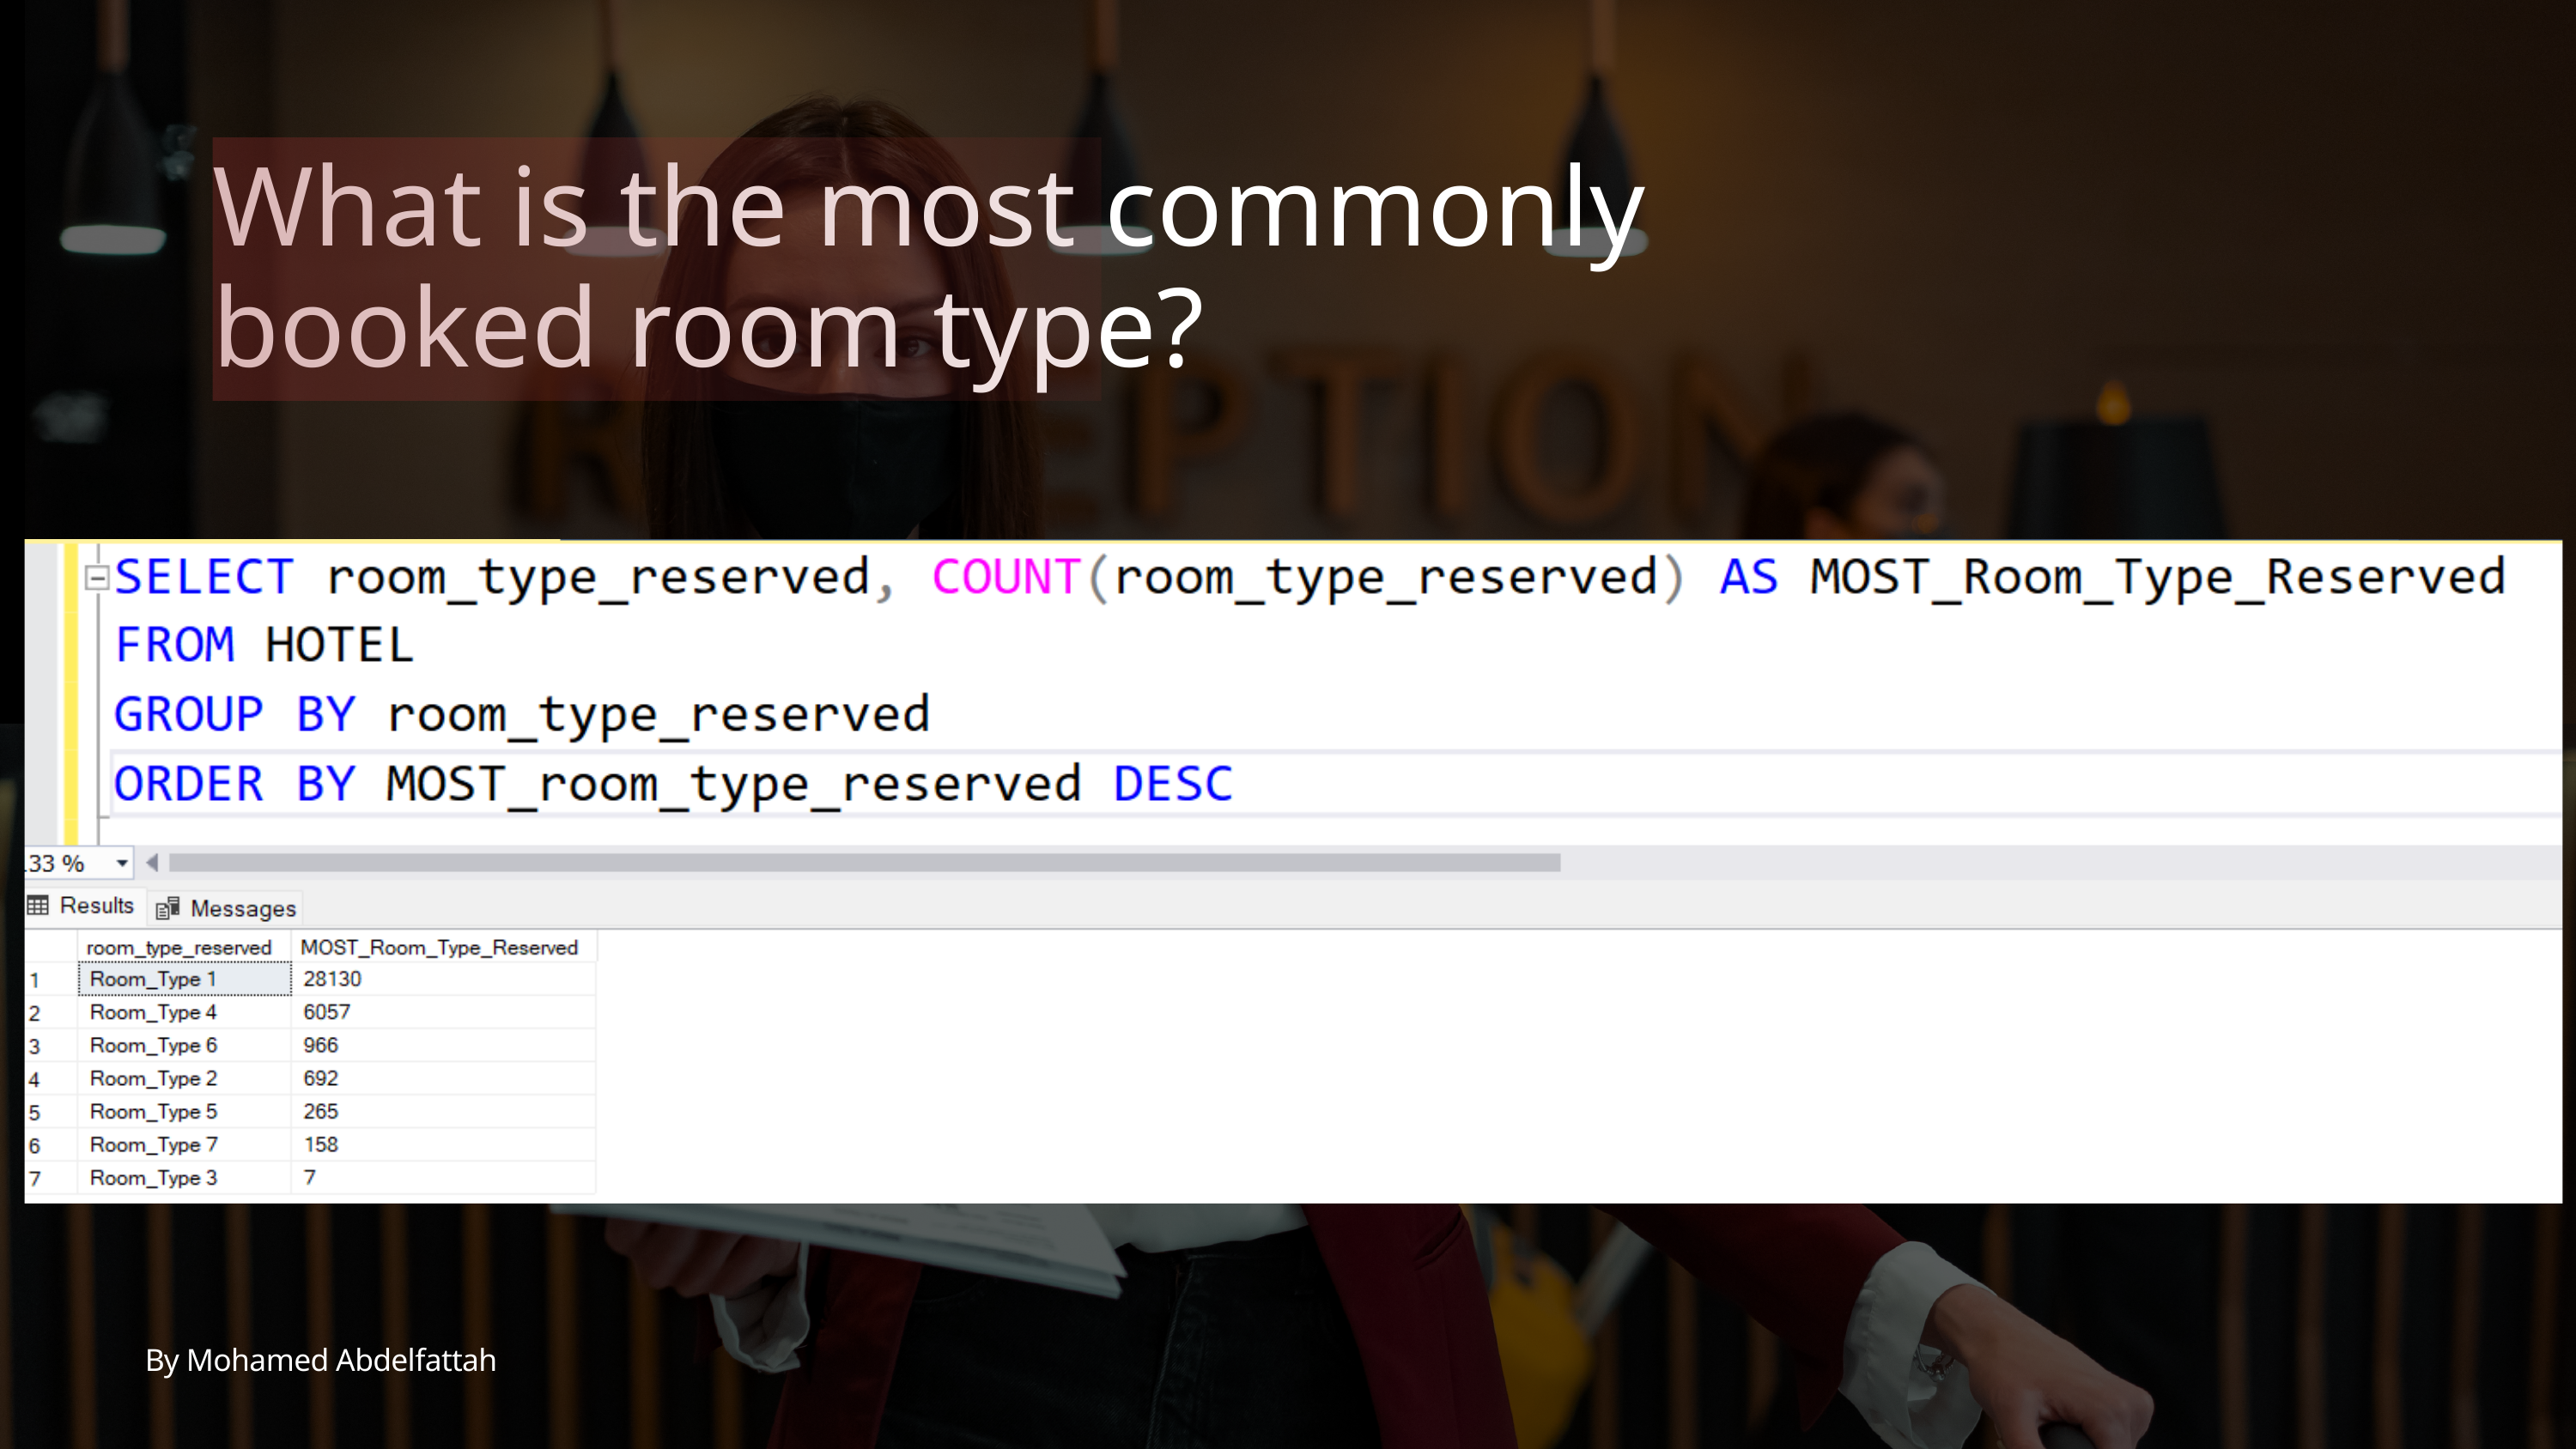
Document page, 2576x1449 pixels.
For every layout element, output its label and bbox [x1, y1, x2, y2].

text_box [24, 0, 2576, 721]
text_box [0, 724, 2576, 1449]
